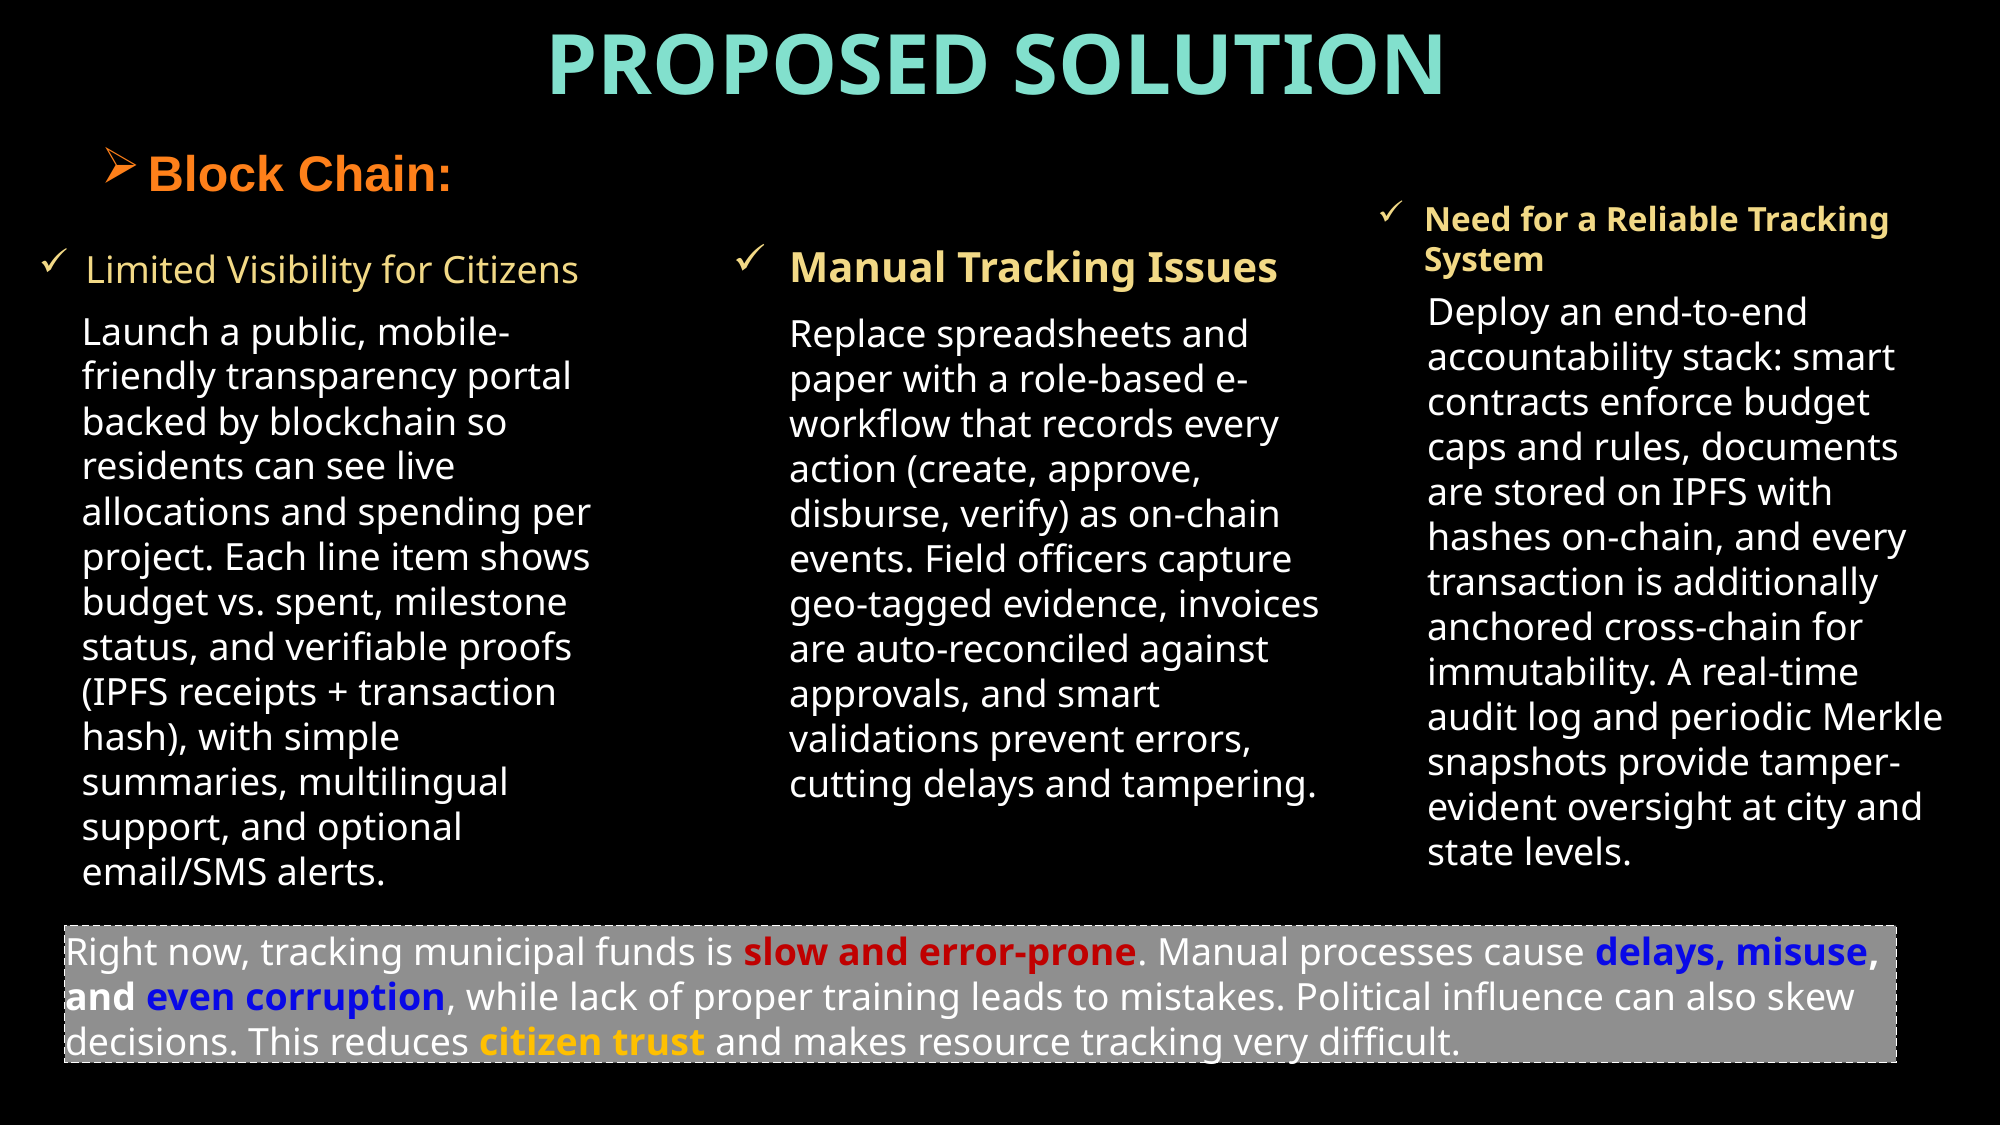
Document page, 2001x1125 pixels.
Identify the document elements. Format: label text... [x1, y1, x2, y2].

text_box Replace spreadsheets and paper with a role-based e-workflow that records every action (create, approve, disburse, verify) as on-chain events. Field officers capture geo-tagged evidence, invoices are auto-reconciled against approvals, and smart validations prevent errors, cutting delays and tampering. [774, 302, 1350, 813]
text_box Deploy an end-to-end accountability stack: smart contracts enforce budget caps and rules, documents are stored on IPFS with hashes on-chain, and every transaction is additionally anchored cross-chain for immutability. A real-time audit log and periodic Merkle snapshots provide tamper-evident oversight at city and state levels. [1412, 286, 1963, 880]
text_box Launch a public, mobile-friendly transparency portal backed by blockchain so residents can see live allocations and spending per project. Each line item shows budget vs. spent, milestone status, and verifiable proofs (IPFS receipts + transaction hash), with simple summaries, multilingual support, and optional email/SMS alerts. [66, 300, 617, 900]
text_box Limited Visibility for Citizens [23, 238, 718, 299]
text_box Manual Tracking Issues [718, 233, 1719, 299]
text_box Need for a Reliable Tracking System [1362, 190, 2000, 286]
text_box Right now, tracking municipal funds is slow and error-prone. Manual processes cause delays, misuse, and even corruption, while lack of proper training leads to mistakes. Political influence can also skew decisions. This reduces citizen trust and makes resource tracking very difficult. [64, 925, 1897, 1063]
text_box Block Chain: [101, 139, 1375, 202]
title Proposed Solution [523, 0, 1600, 162]
